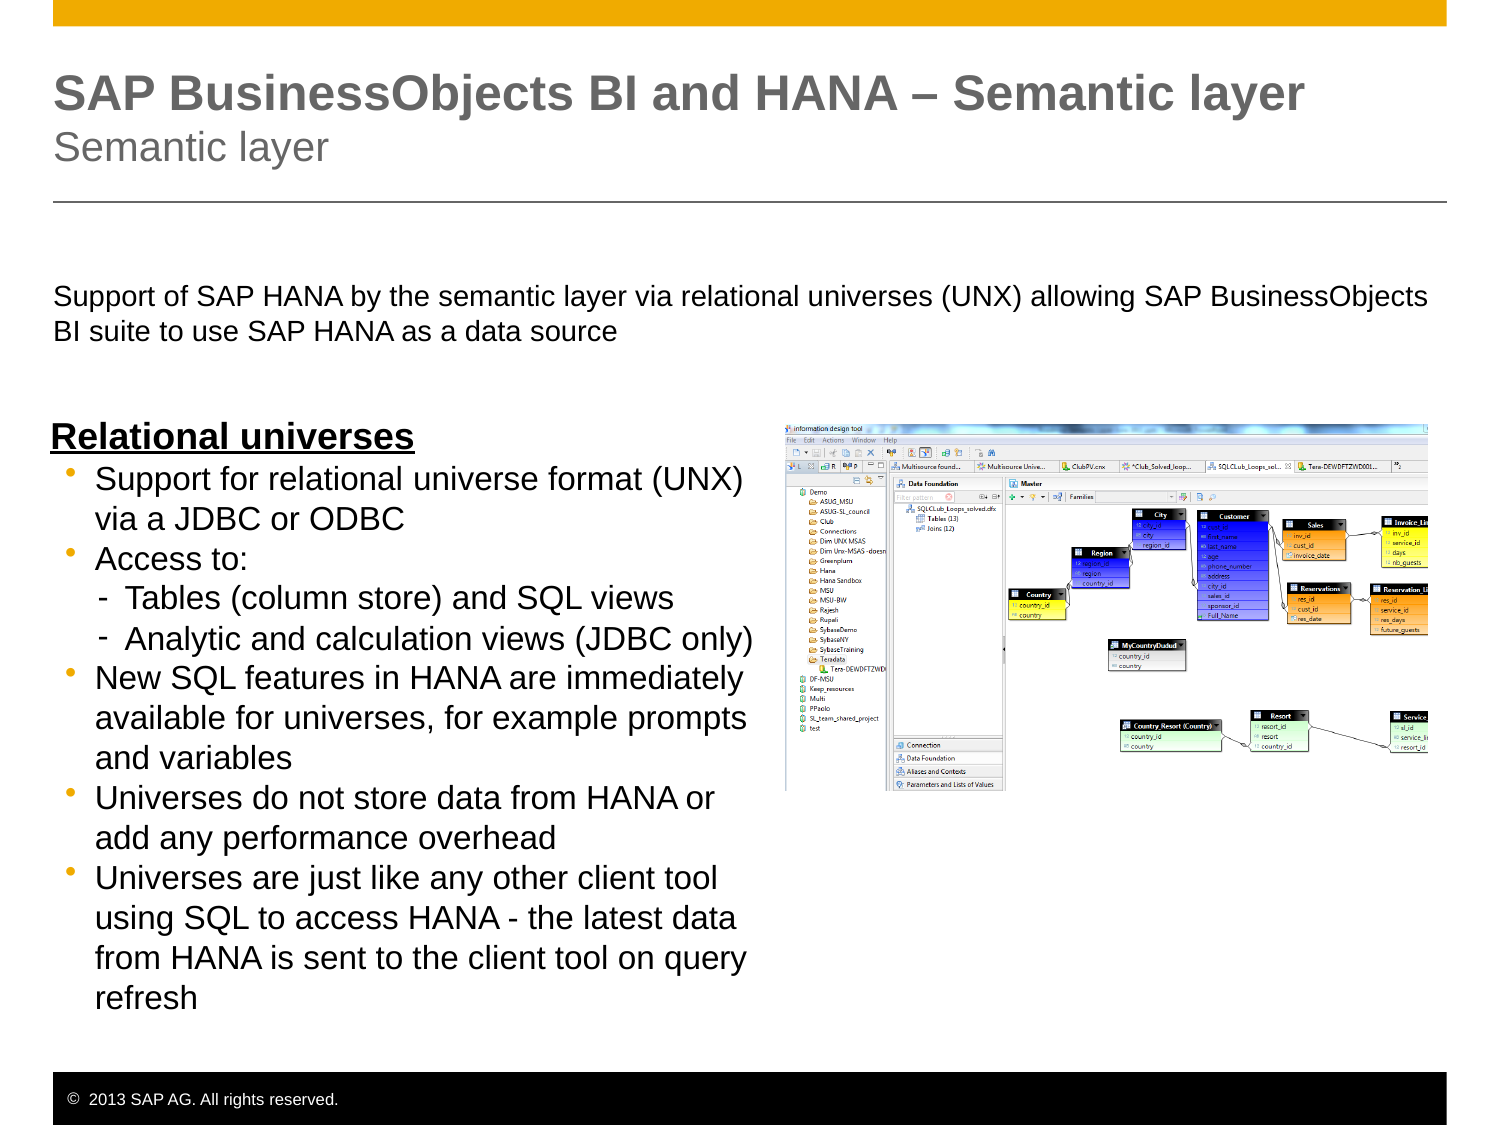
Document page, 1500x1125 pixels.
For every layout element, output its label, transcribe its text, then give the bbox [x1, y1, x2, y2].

text_box Relational universes Support for relational universe format (UNX) via a JDBC or ODBC Access to: Tables (column store) and SQL views Analytic and calculation views (JDBC only) New SQL features in HANA are immediately available for universes, for example prompts and variables Universes do not store data from HANA or add any performance overhead Universes are just like any other client tool using SQL to access HANA - the latest data from HANA is sent to the client tool on query refresh [35, 404, 786, 1024]
picture [785, 424, 1428, 791]
list Support of SAP HANA by the semantic layer via relational universes (UNX) allowing SAP BusinessObjects BI suite to use SAP HANA as a data source [53, 277, 1447, 402]
title SAP BusinessObjects BI and HANA – Semantic layer Semantic layer [53, 53, 1447, 178]
